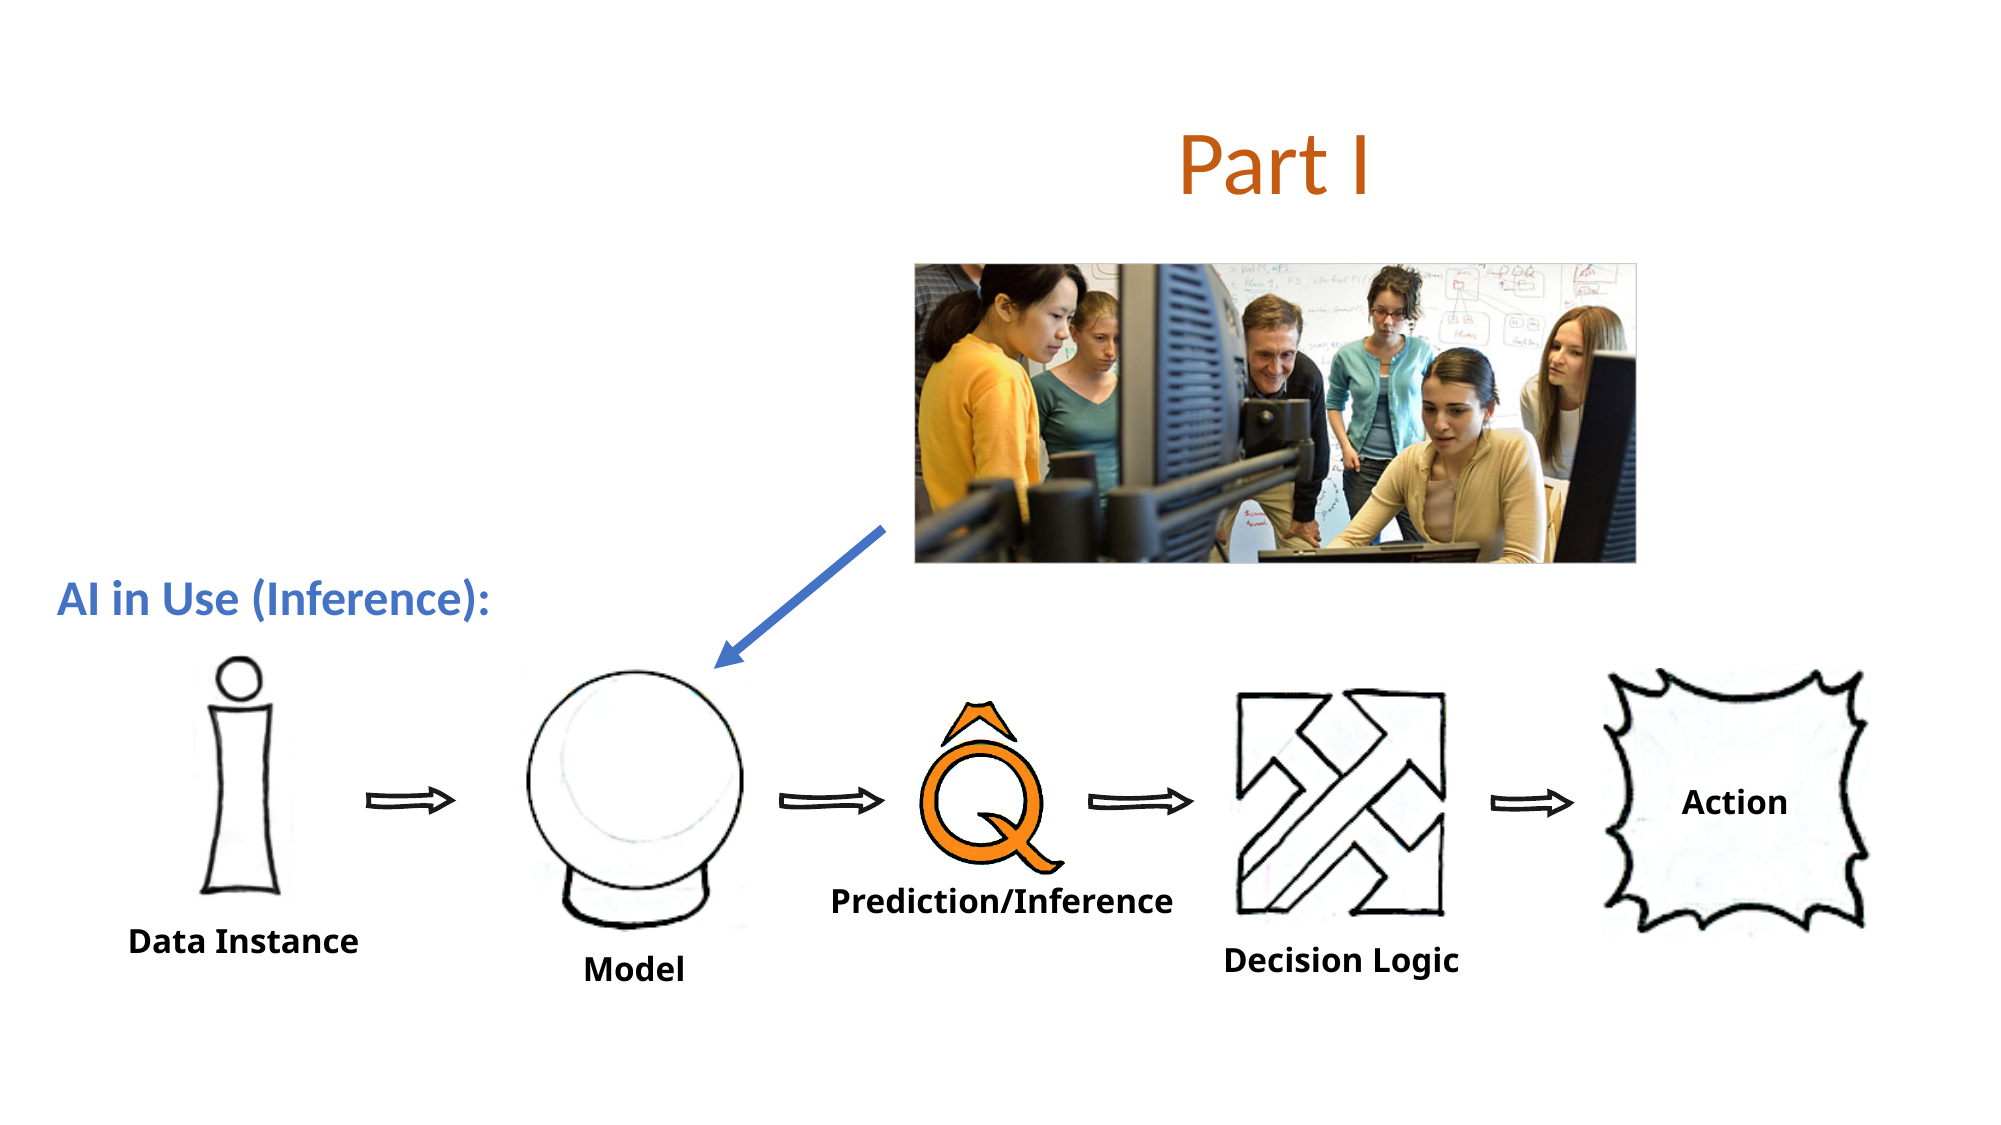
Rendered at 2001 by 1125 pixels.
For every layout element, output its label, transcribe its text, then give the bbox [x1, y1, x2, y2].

text_box AI in Use (Inference): [42, 558, 519, 634]
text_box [102, 655, 1871, 996]
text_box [713, 528, 884, 669]
picture [914, 263, 1637, 564]
text_box Part I [1162, 95, 1389, 221]
